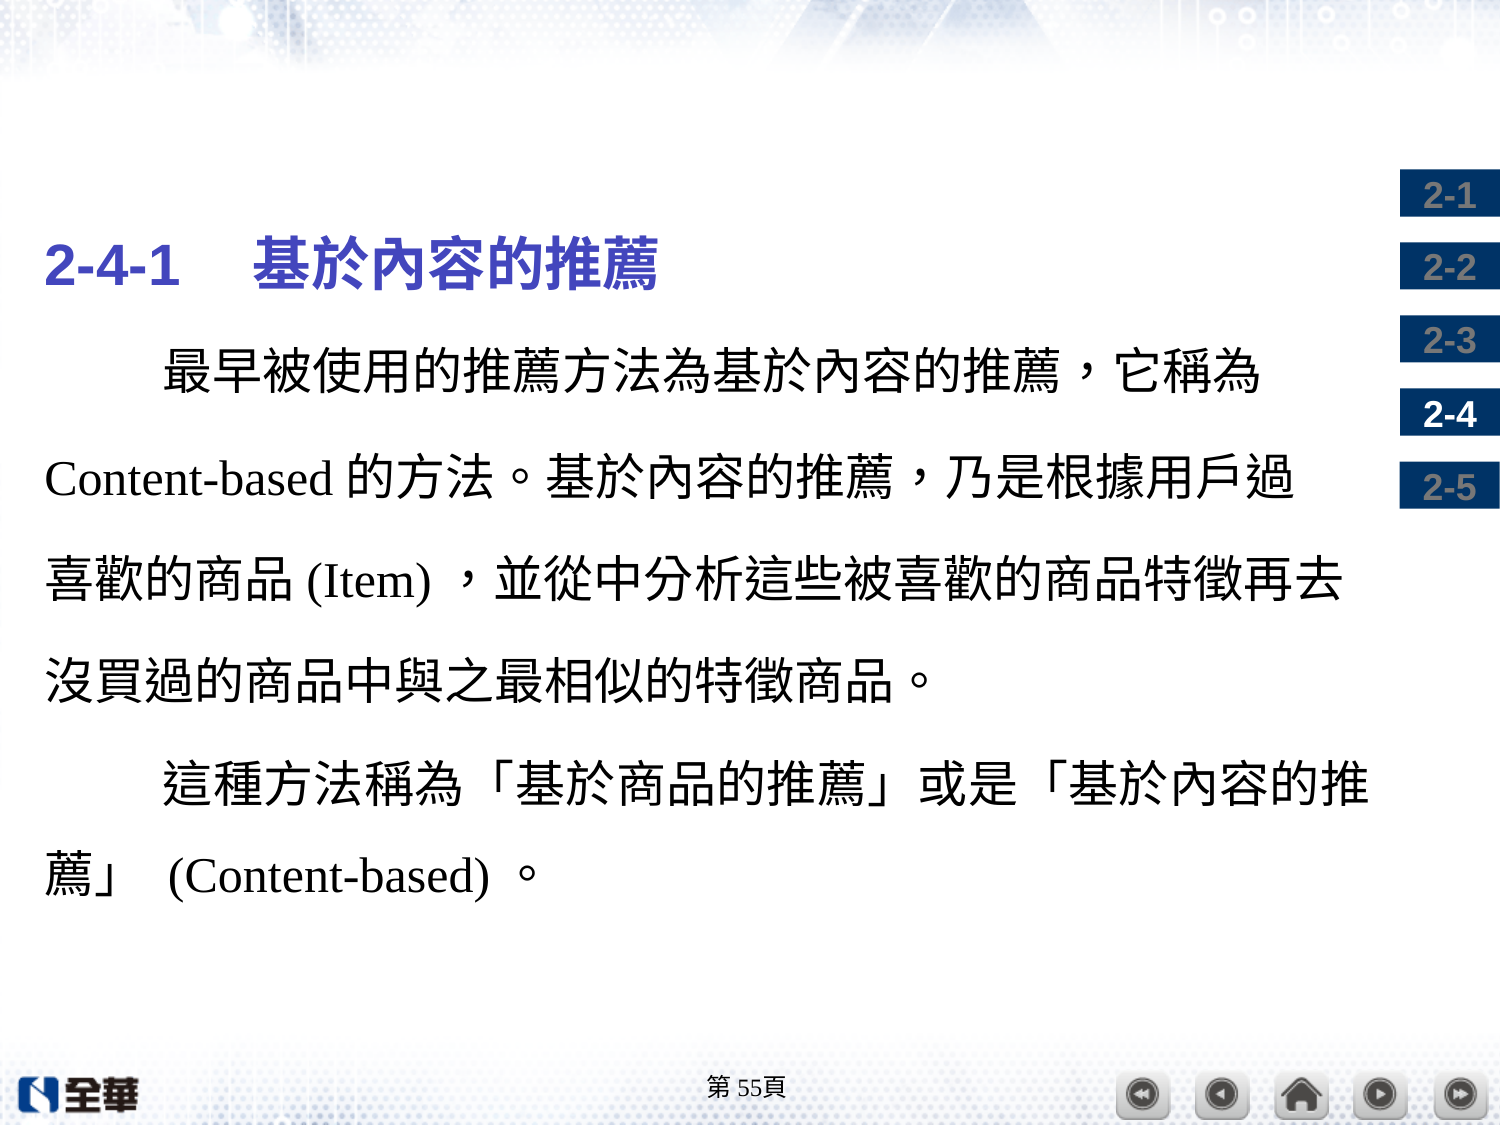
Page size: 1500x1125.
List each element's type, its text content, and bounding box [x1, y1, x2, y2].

picture [0, 0, 1500, 1125]
list 2-4-1 基於內容的推薦 最早被使用的推薦方法為基於內容的推薦，它稱為 Content-based的方法。基於內容的推薦，乃是根據用戶過 喜歡的商品(Item)，並從中分析這些被喜歡的商品特徵再去 沒買過的商品中與之最相似的特徵商品。 這種方法稱為「基於商品的推薦」或是「基於內容的推薦」 (Content-based)。 [29, 219, 1386, 1048]
